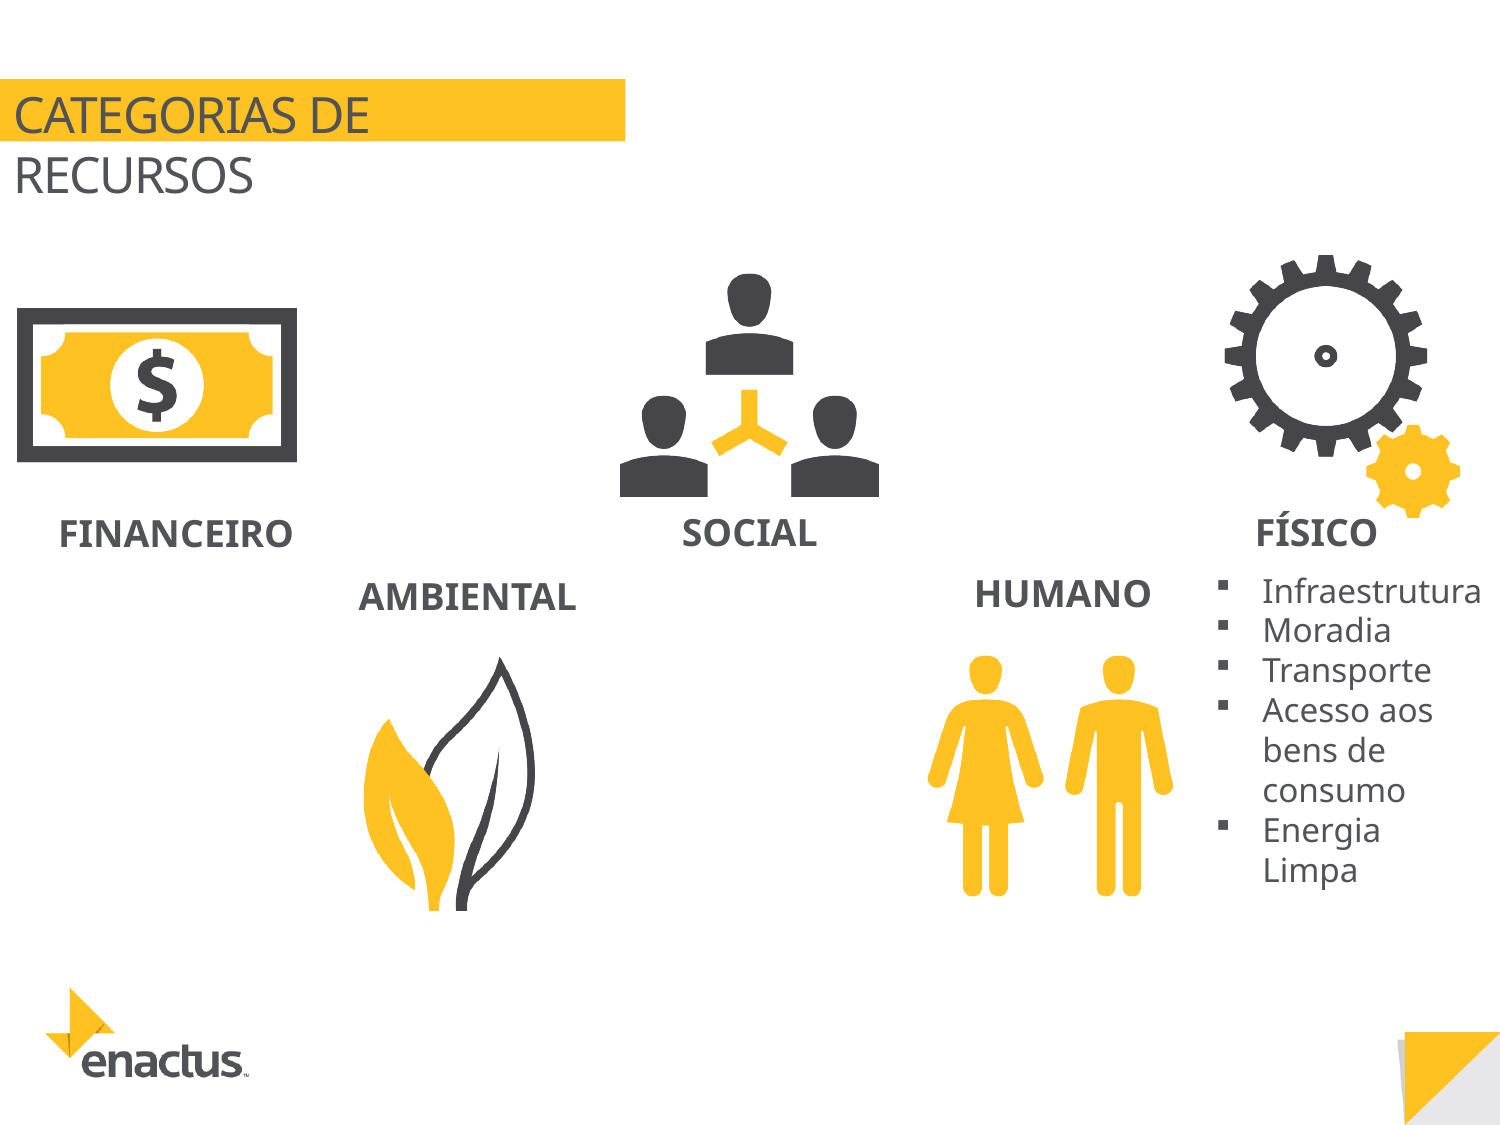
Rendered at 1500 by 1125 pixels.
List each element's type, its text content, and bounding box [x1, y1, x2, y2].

text_box FINANCEIRO [43, 541, 309, 563]
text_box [1192, 235, 1494, 563]
picture [0, 978, 1500, 1125]
text_box Infraestrutura Moradia Transporte Acesso aos bens de consumo Energia Limpa [1200, 562, 1500, 937]
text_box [899, 562, 1201, 928]
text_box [299, 565, 601, 934]
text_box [0, 76, 634, 156]
picture [6, 234, 308, 536]
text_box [599, 234, 901, 563]
